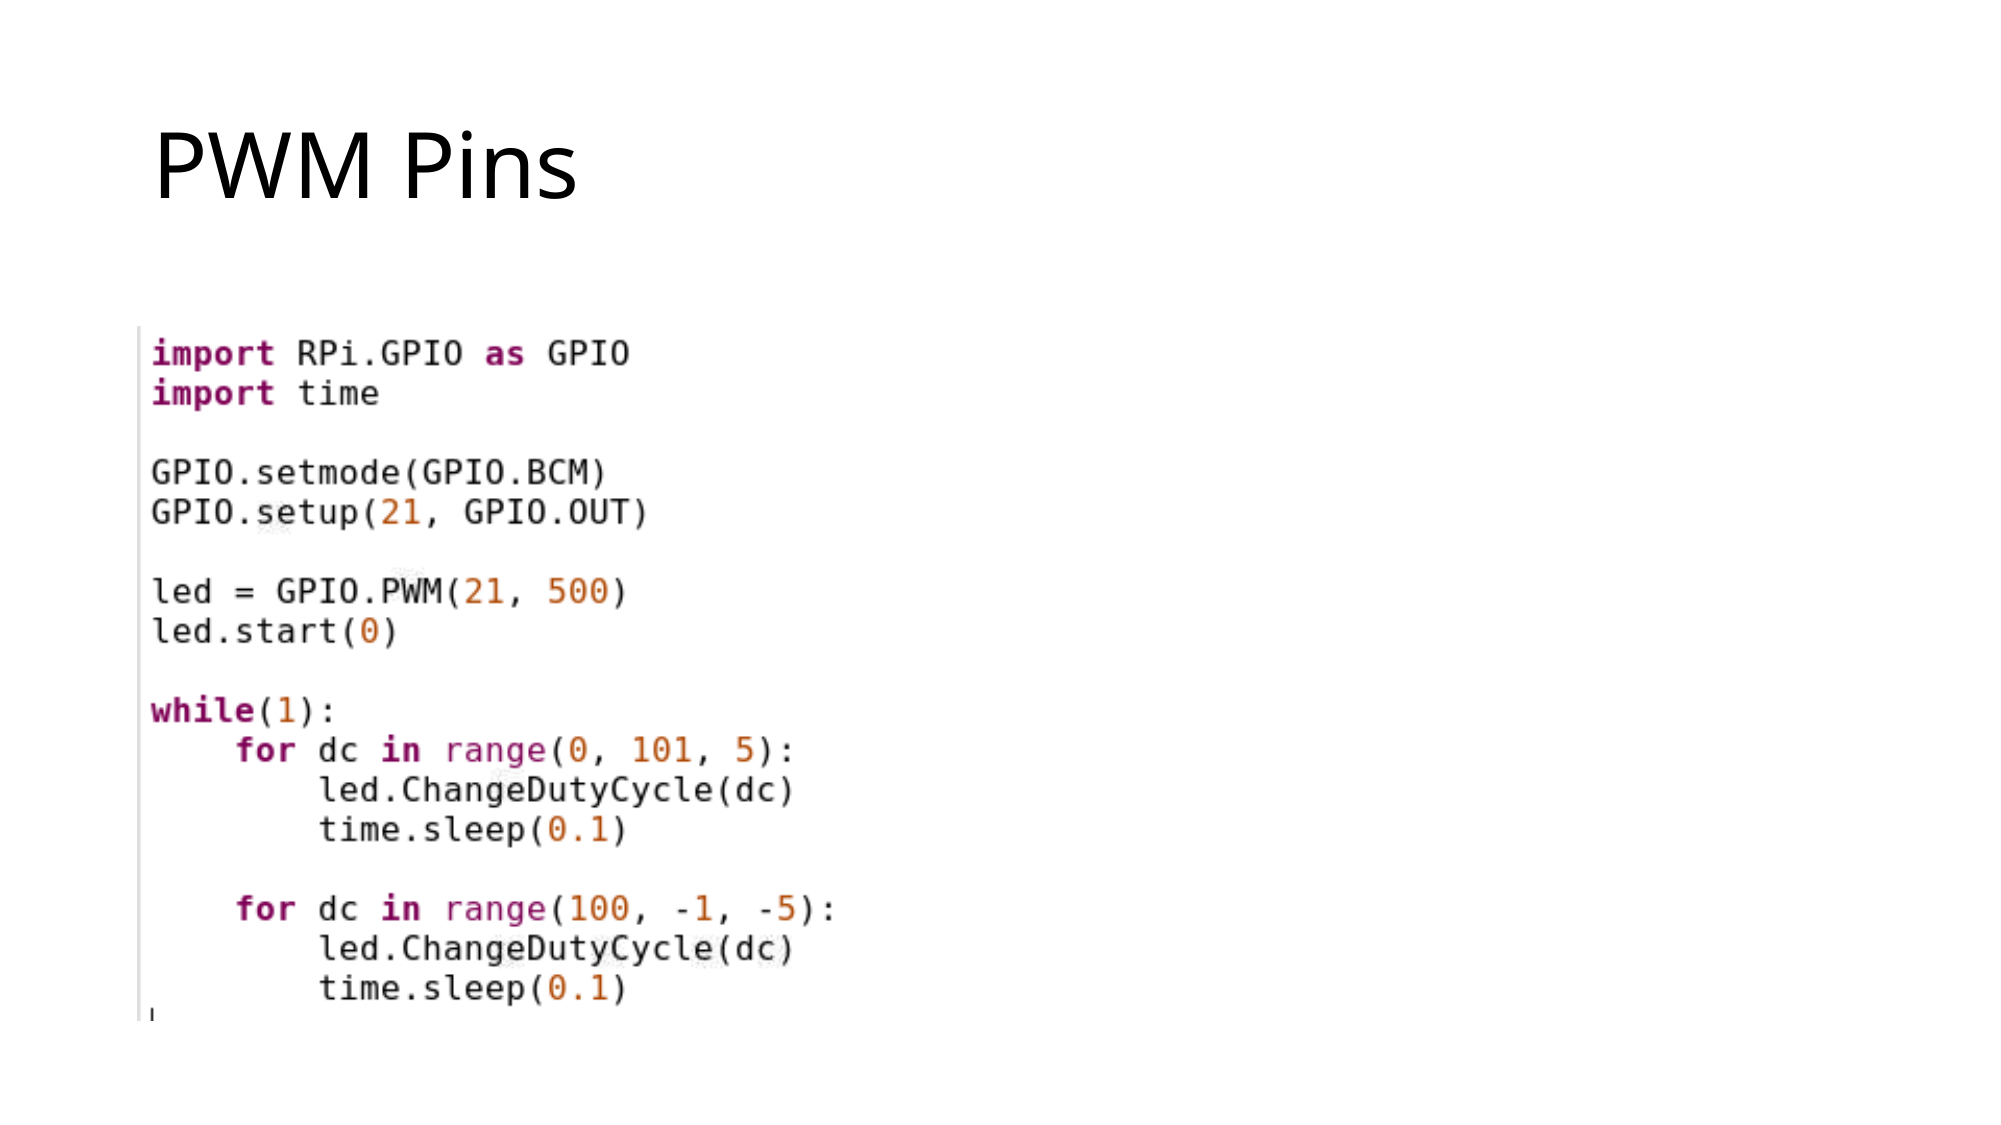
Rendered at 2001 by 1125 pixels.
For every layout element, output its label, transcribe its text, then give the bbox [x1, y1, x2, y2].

title PWM Pins [137, 59, 1863, 278]
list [137, 326, 844, 1021]
